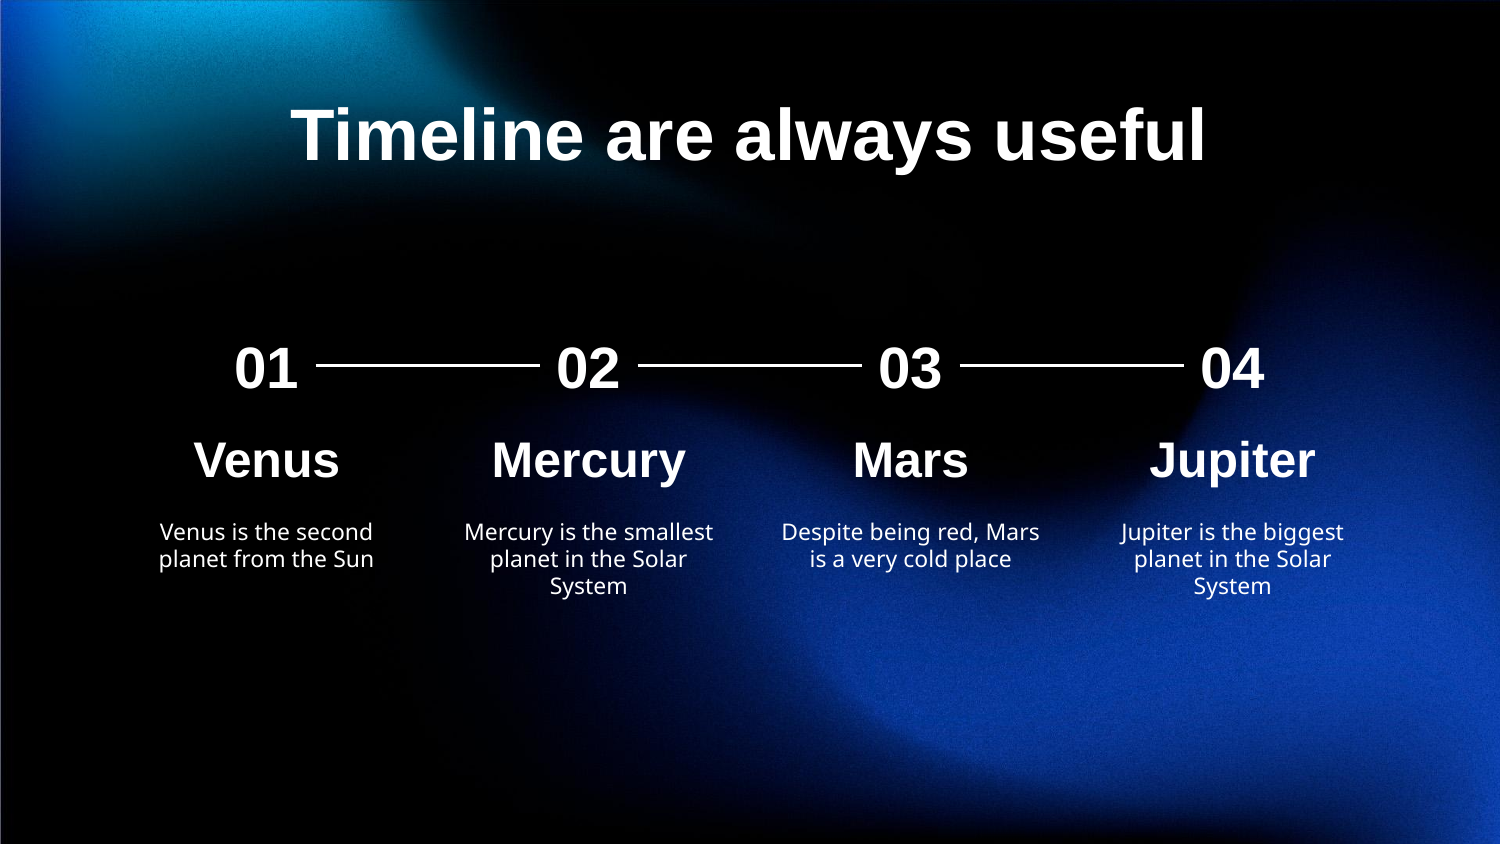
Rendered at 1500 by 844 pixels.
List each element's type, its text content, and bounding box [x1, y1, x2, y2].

text_box Venus [116, 421, 417, 502]
text_box Jupiter is the biggest planet in the Solar System [1082, 502, 1383, 596]
text_box Despite being red, Mars is a very cold place [760, 502, 1061, 596]
title 01 [218, 321, 316, 409]
text_box Mercury is the smallest planet in the Solar System [439, 502, 739, 596]
title 02 [540, 321, 638, 409]
text_box Jupiter [1082, 421, 1383, 502]
text_box Venus is the second planet from the Sun [116, 502, 417, 596]
picture [0, 0, 1500, 844]
text_box Mercury [439, 421, 739, 502]
title 04 [1184, 321, 1282, 409]
title 03 [862, 321, 960, 409]
title Timeline are always useful [118, 72, 1382, 167]
text_box Mars [760, 421, 1061, 502]
